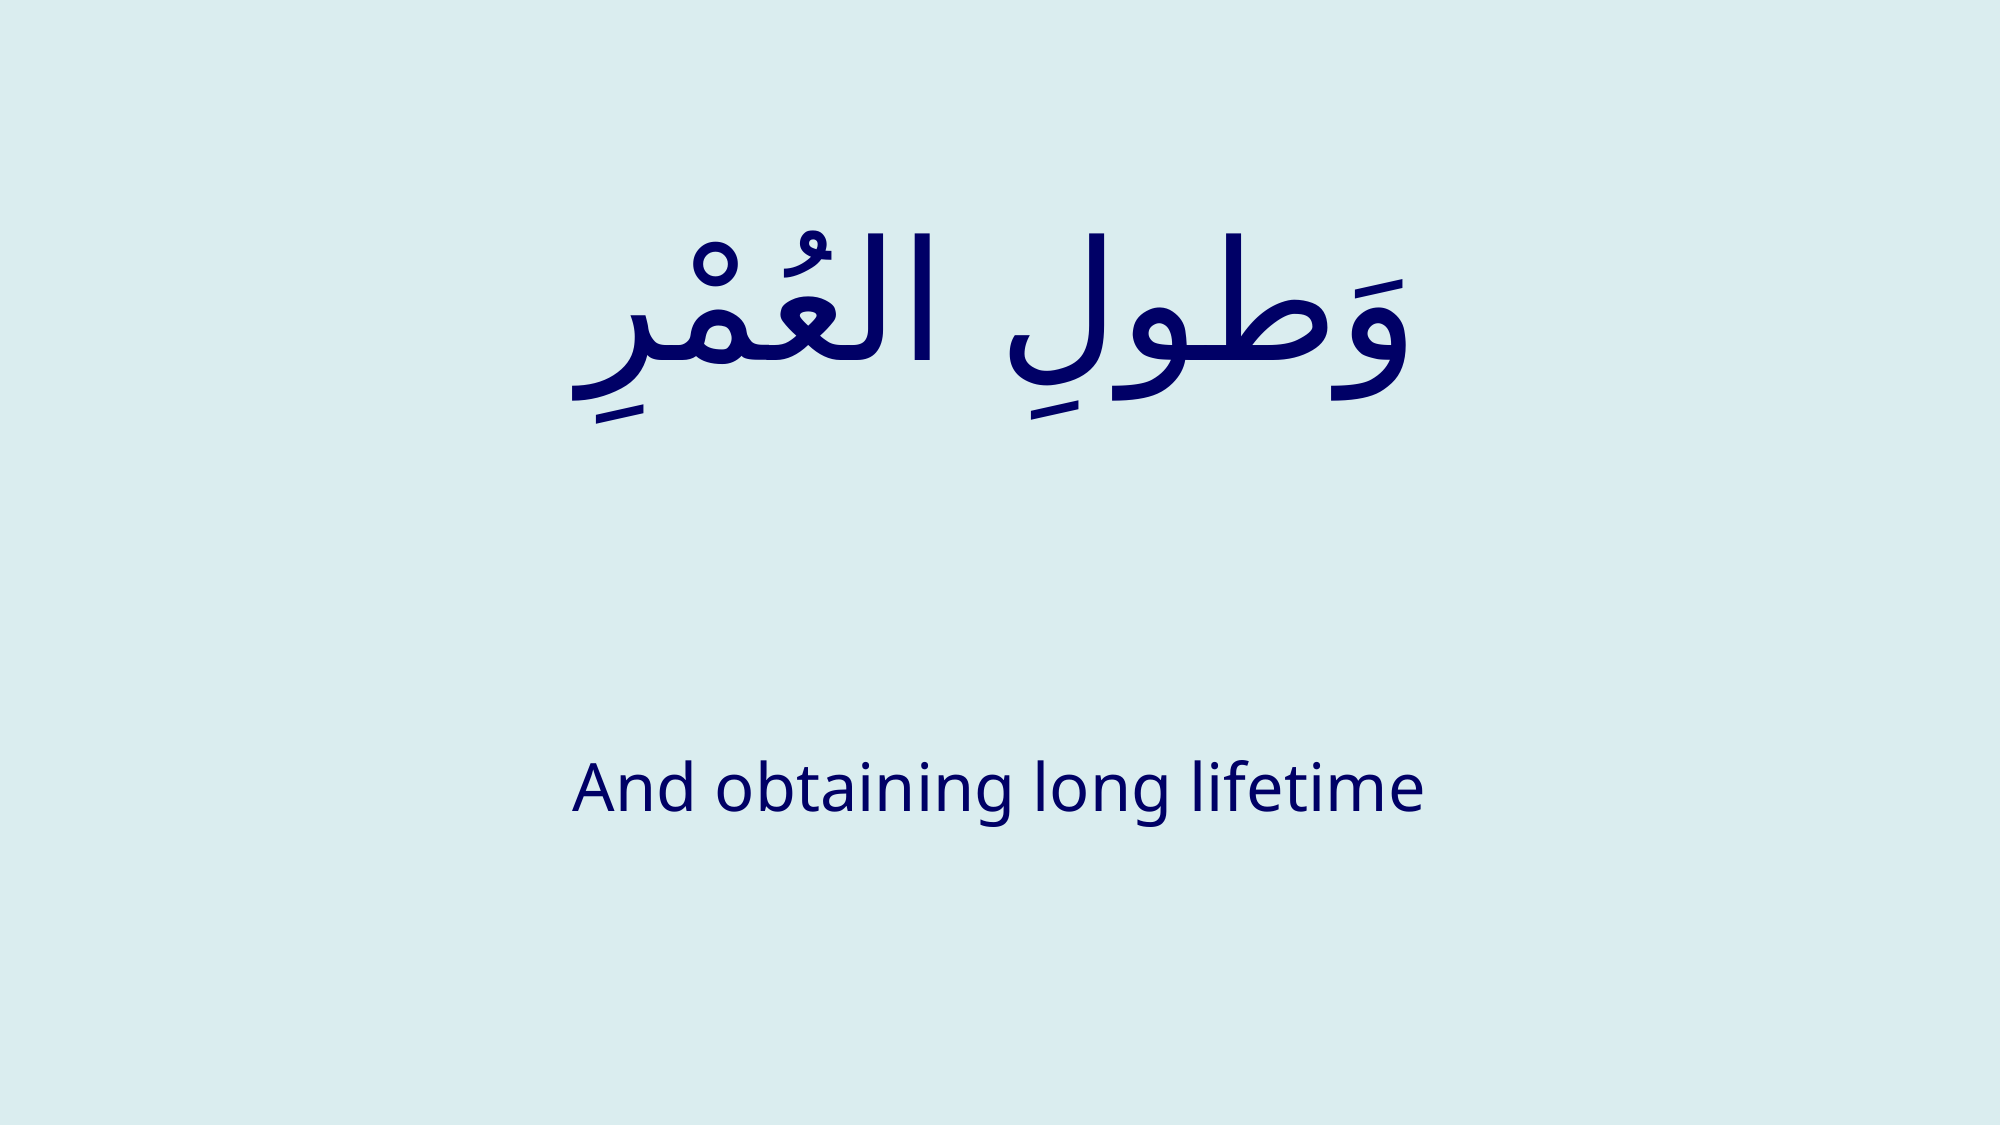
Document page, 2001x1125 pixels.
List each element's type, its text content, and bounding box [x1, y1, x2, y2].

title وَطولِ العُمْرِ [0, 200, 2000, 388]
list And obtaining long lifetime [356, 737, 1644, 1050]
